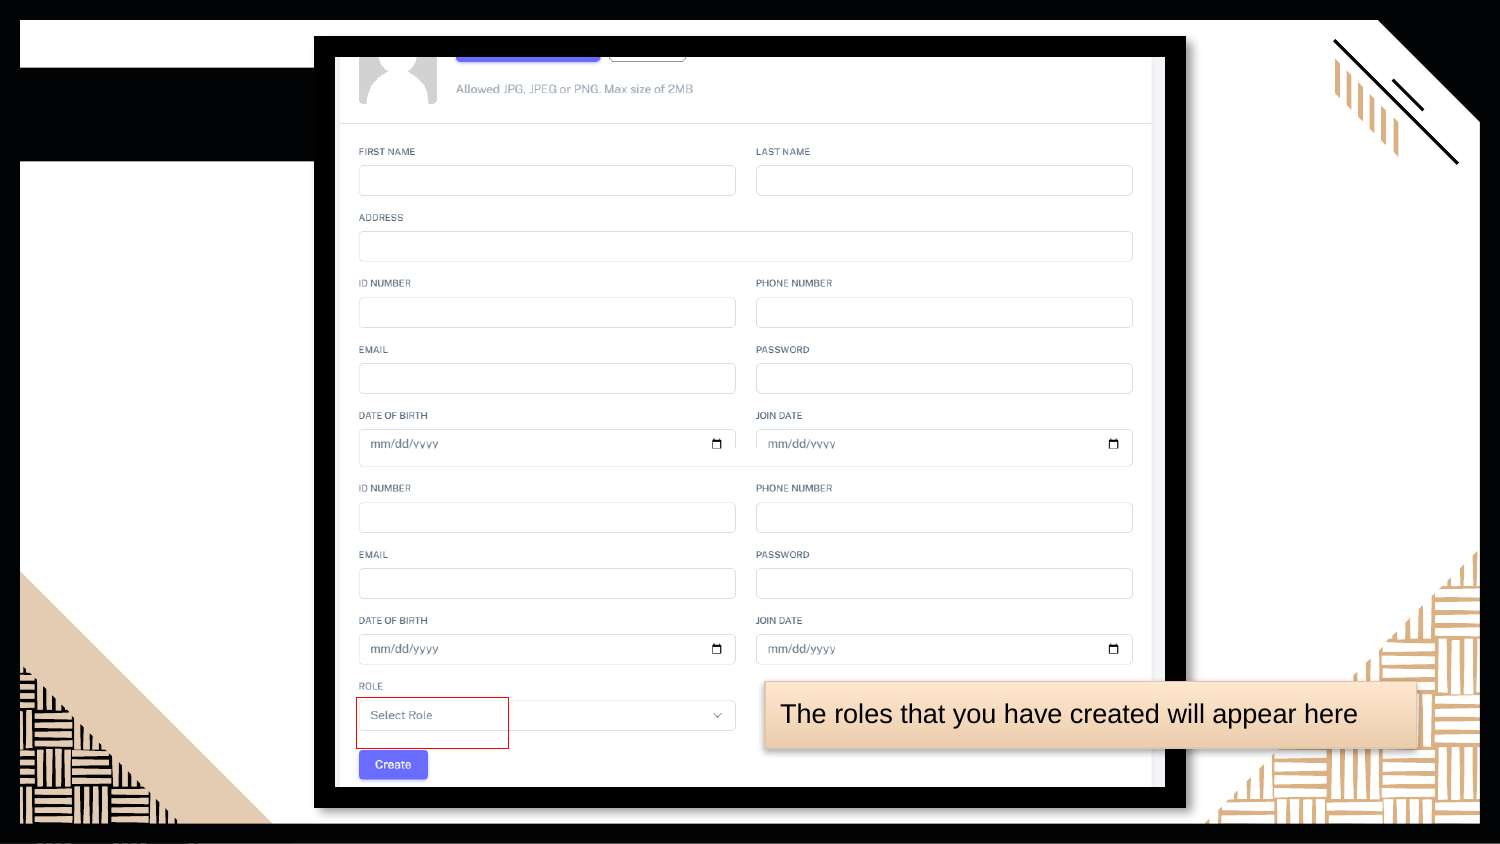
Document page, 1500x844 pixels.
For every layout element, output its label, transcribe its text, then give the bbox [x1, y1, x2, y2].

text_box The roles that you have created will appear here [1170, 681, 1417, 749]
picture [334, 56, 1166, 787]
